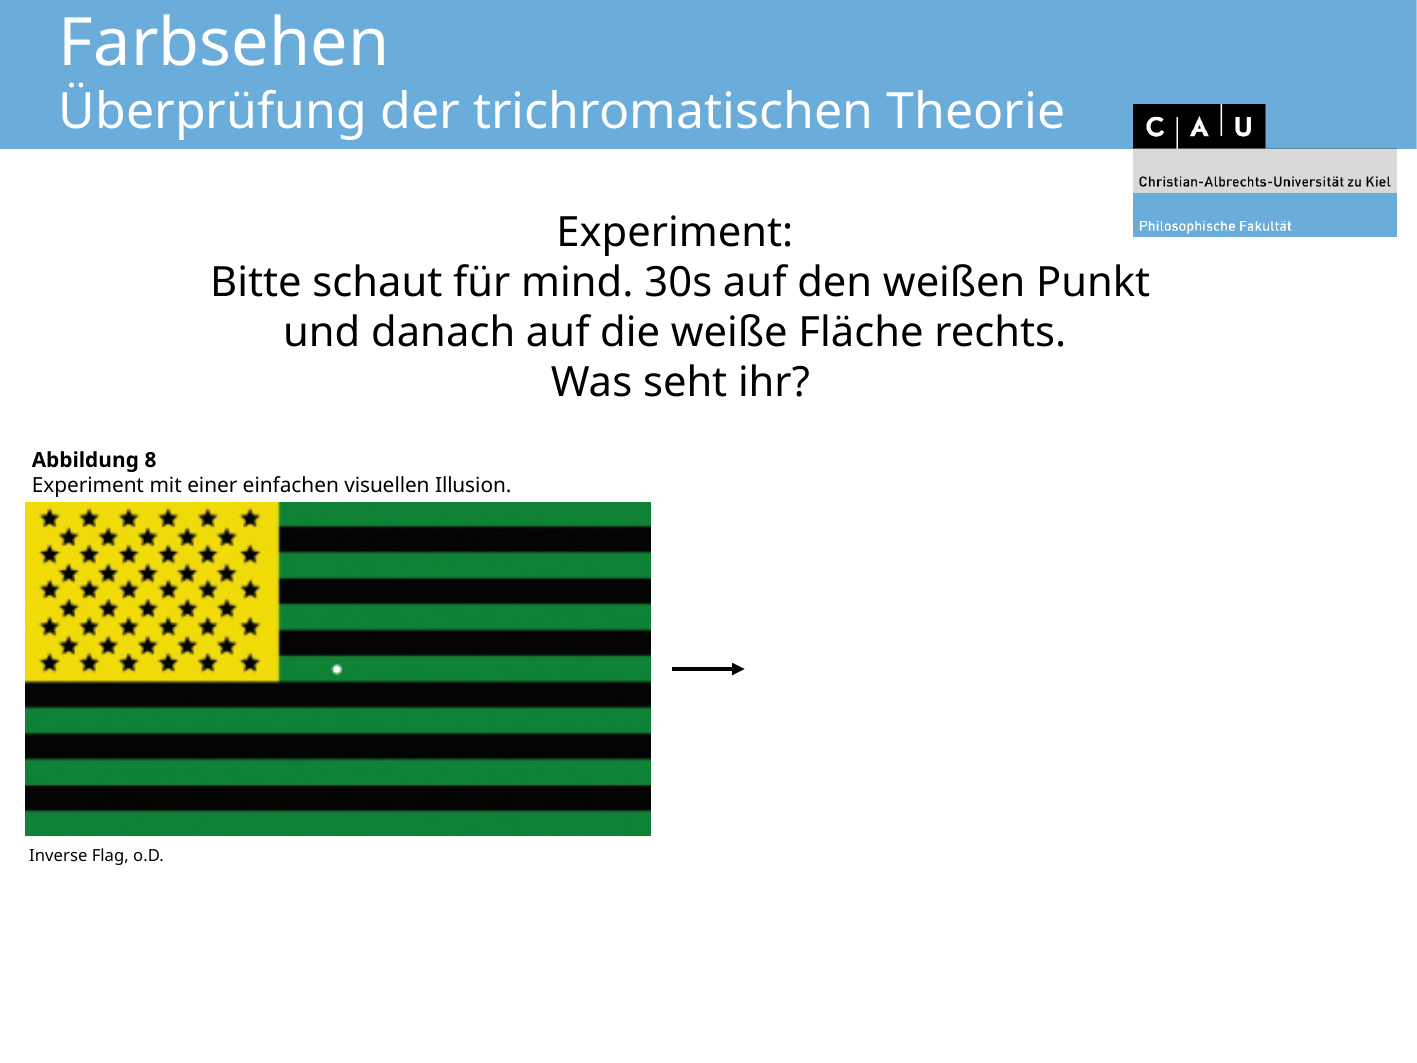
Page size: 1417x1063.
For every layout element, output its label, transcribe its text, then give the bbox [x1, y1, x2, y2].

picture [1133, 104, 1397, 237]
text_box [671, 662, 745, 676]
title Farbsehen Überprüfung der trichromatischen Theorie [0, 0, 1180, 136]
text_box Inverse Flag, o.D. [21, 837, 172, 873]
text_box Abbildung 8 Experiment mit einer einfachen visuellen Illusion. [24, 439, 691, 505]
picture [24, 502, 651, 837]
text_box Experiment: Bitte schaut für mind. 30s auf den weißen Punkt und danach auf die weiße Fläche rechts. Was seht ihr? [162, 197, 1198, 413]
